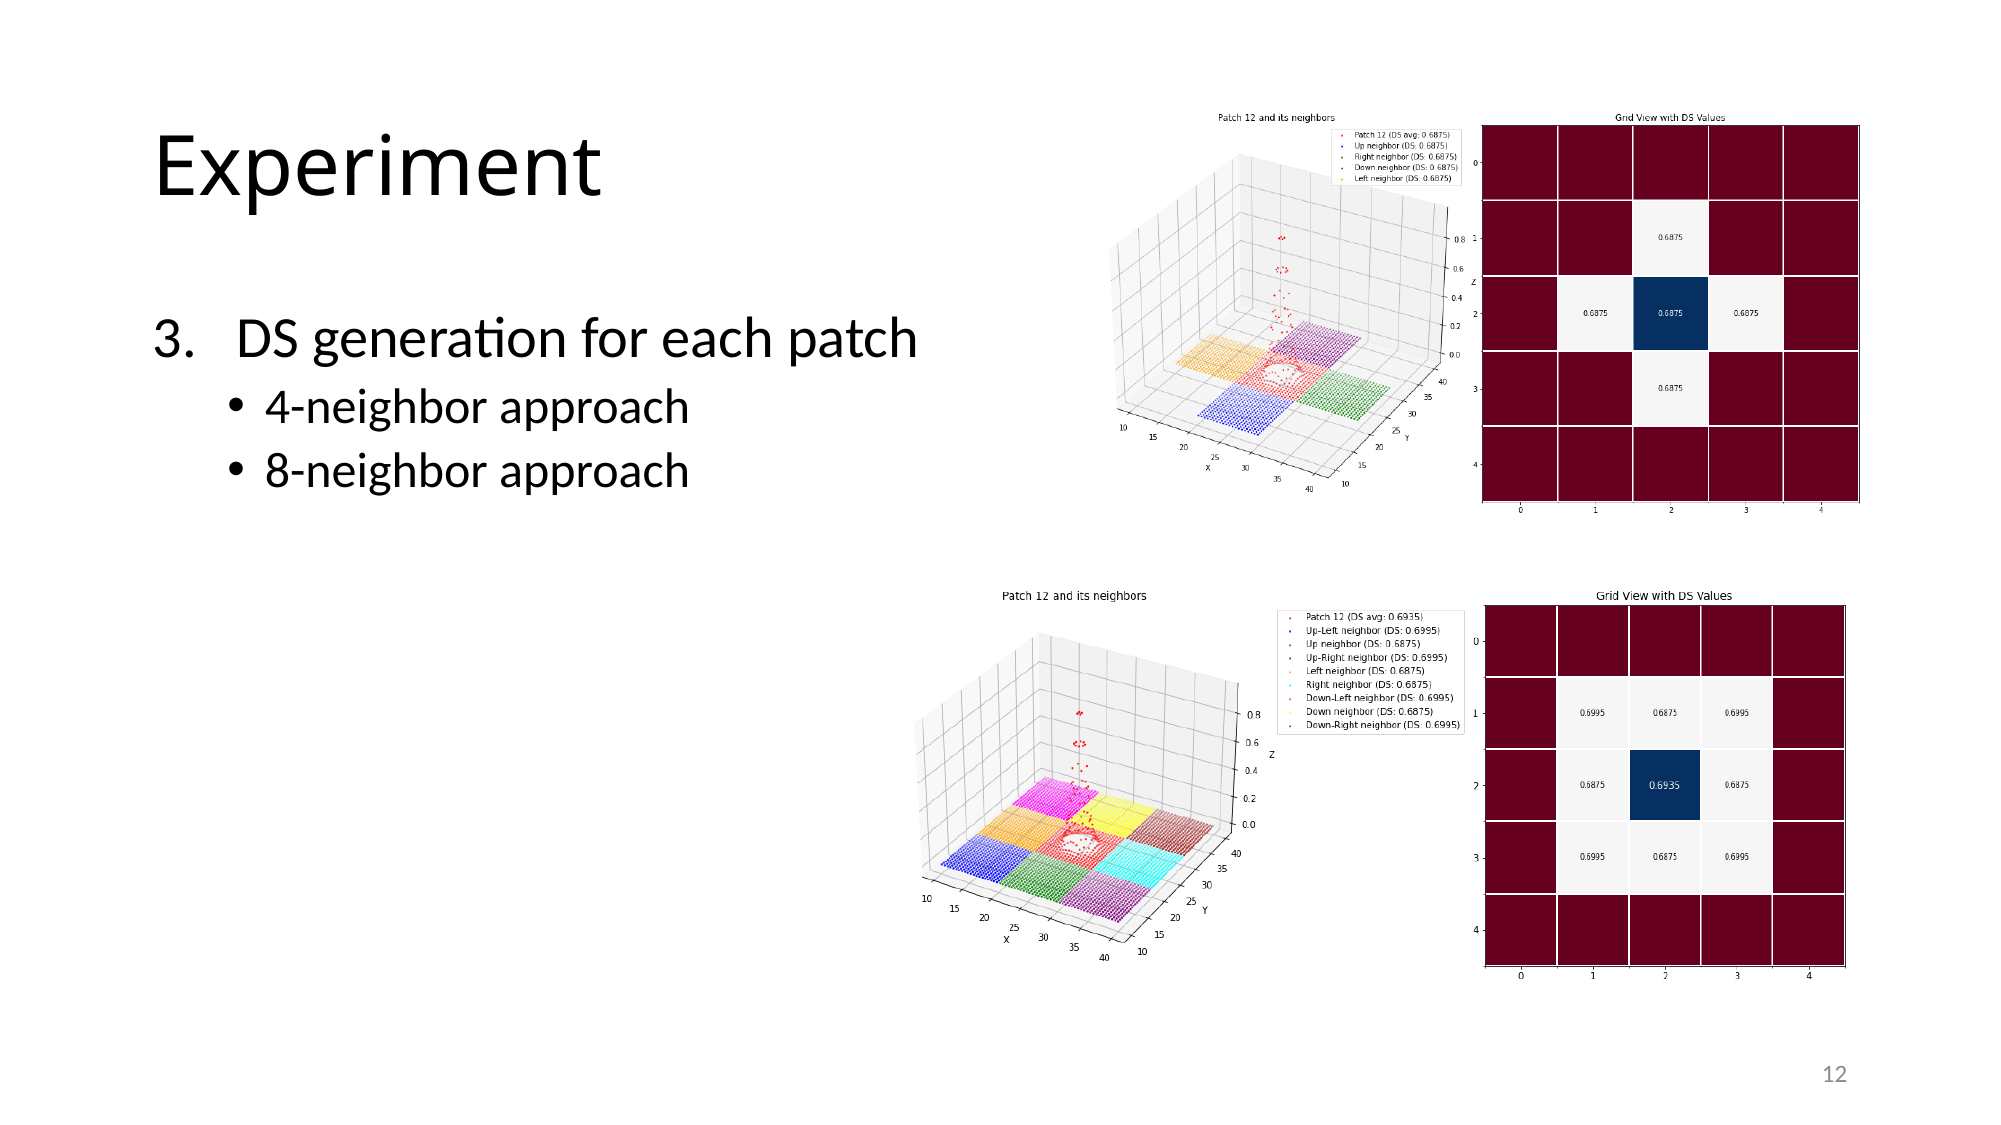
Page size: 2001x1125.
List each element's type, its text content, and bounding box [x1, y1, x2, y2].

title Experiment [137, 59, 1863, 278]
picture [888, 584, 1850, 987]
picture [1083, 108, 1863, 519]
list DS generation for each patch 4-neighbor approach 8-neighbor approach [137, 299, 1863, 1014]
slide_number 12 [1412, 1042, 1863, 1103]
